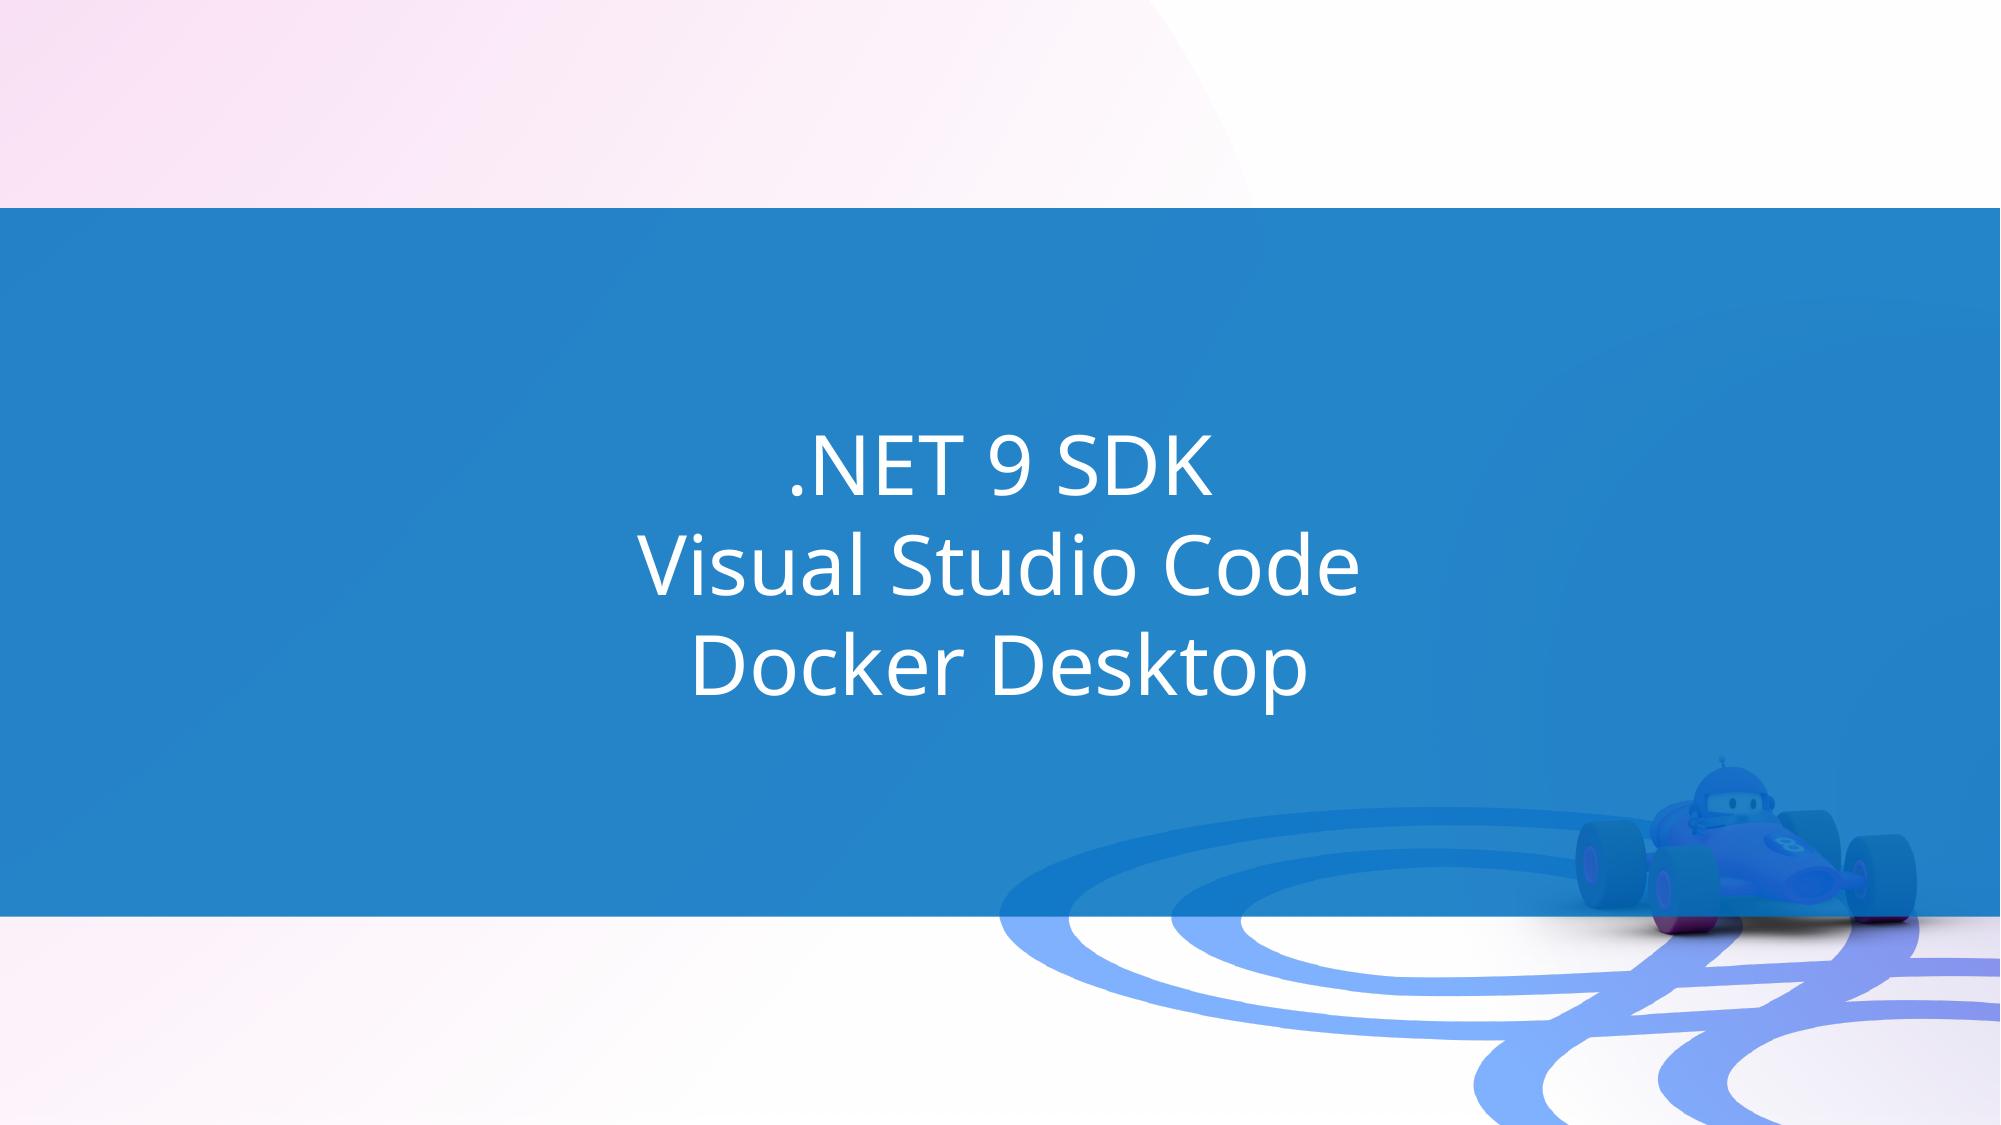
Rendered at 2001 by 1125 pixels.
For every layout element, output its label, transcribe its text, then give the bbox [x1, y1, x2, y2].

picture [0, 0, 2001, 1125]
text_box .NET 9 SDK Visual Studio Code Docker Desktop [0, 207, 2000, 918]
